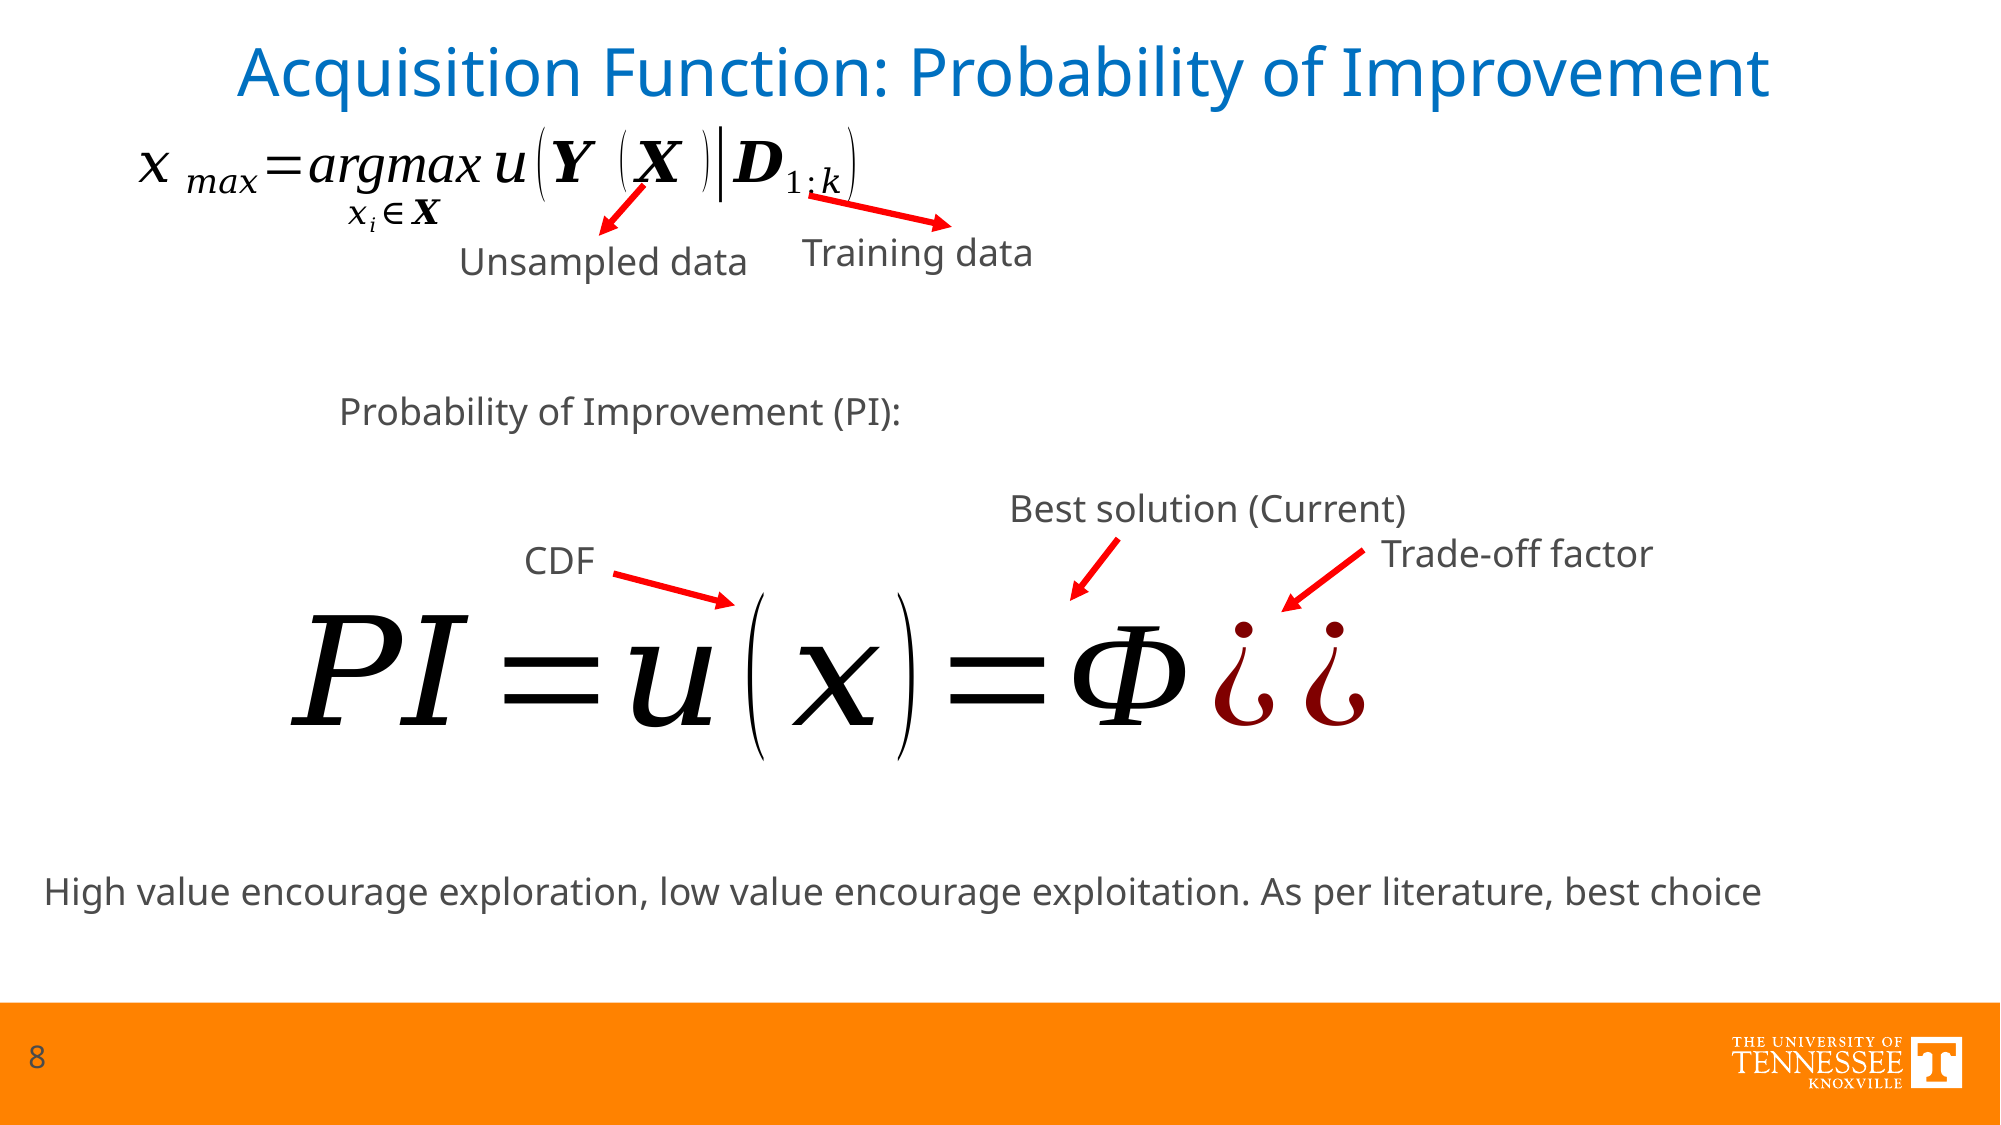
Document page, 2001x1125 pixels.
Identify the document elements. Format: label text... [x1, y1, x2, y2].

text_box CDF [509, 534, 610, 591]
text_box Unsampled data [443, 235, 764, 292]
text_box Training data [787, 226, 1127, 283]
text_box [1069, 538, 1119, 601]
text_box Best solution (Current) [994, 482, 1422, 538]
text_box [598, 184, 645, 236]
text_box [1281, 549, 1364, 613]
text_box Acquisition Function: Probability of Improvement [223, 31, 2000, 119]
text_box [613, 573, 736, 606]
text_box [808, 195, 952, 227]
text_box 8 [28, 1037, 47, 1075]
text_box Trade-off factor [1366, 527, 1670, 583]
